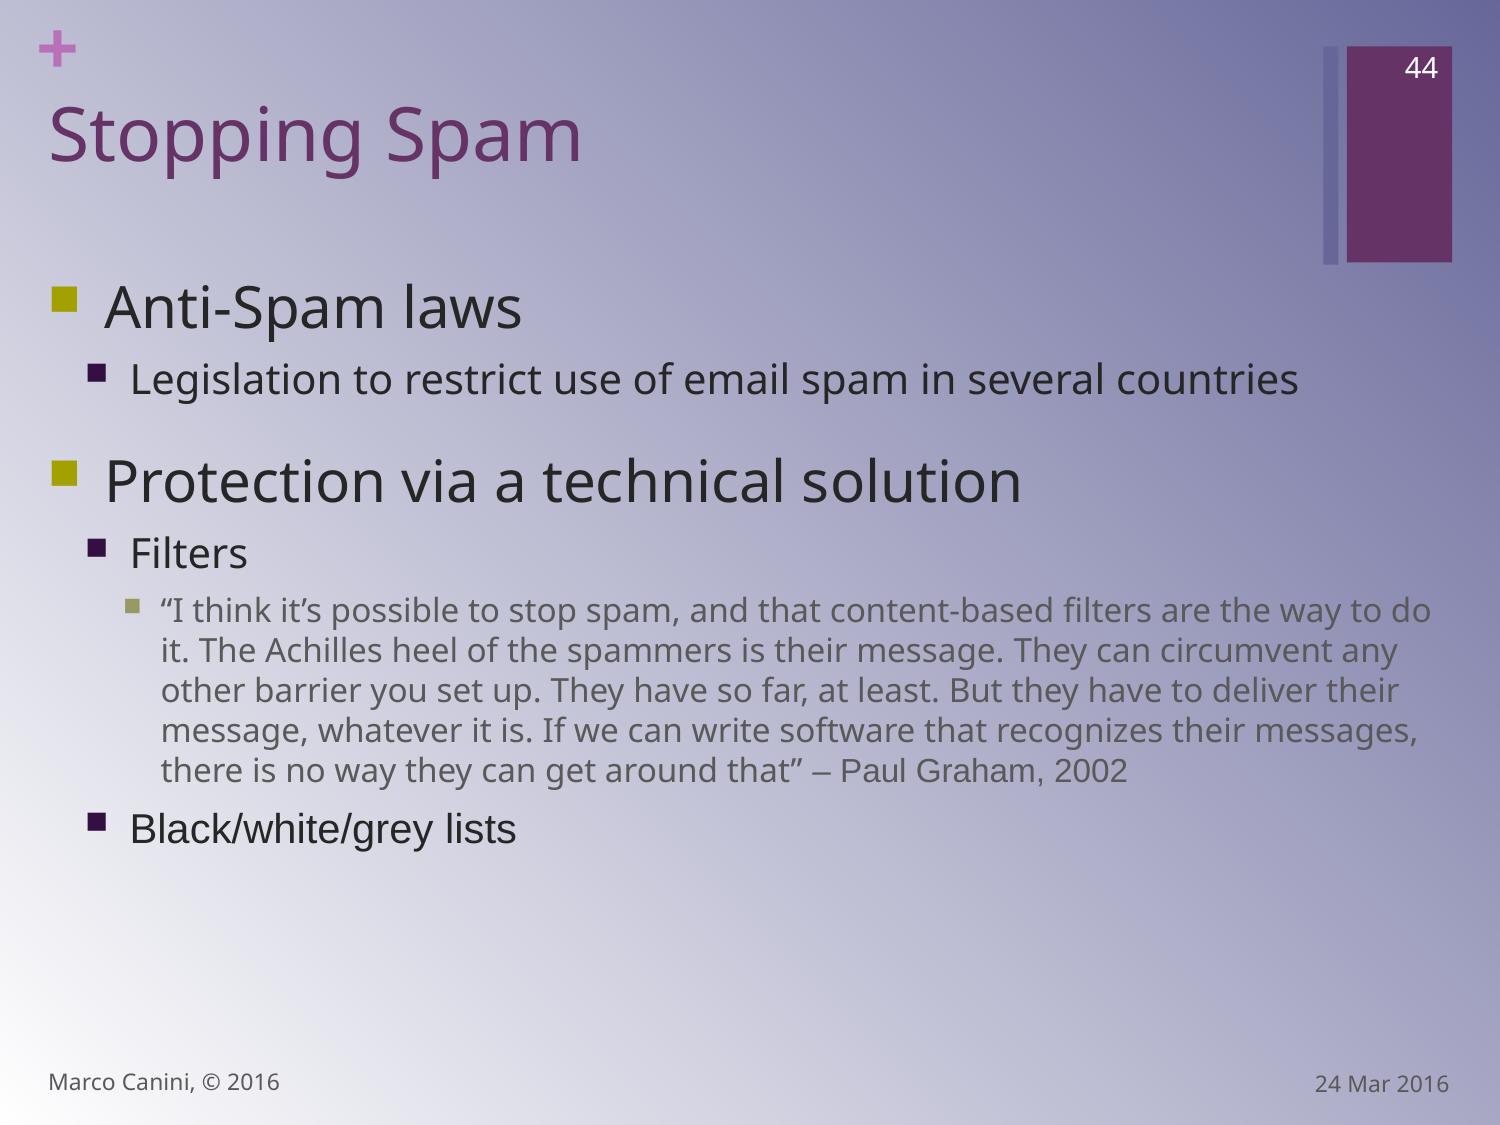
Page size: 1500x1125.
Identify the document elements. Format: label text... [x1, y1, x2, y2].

footer Marco Canini, © 2016 [33, 1053, 1038, 1114]
title Stopping Spam [33, 79, 1322, 262]
slide_number 44 [1362, 39, 1454, 100]
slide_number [1114, 1053, 1465, 1114]
list Anti-Spam laws Legislation to restrict use of email spam in several countries Protection via a technical solution Filters “I think it’s possible to stop spam, and that content-based filters are the way to do it. The Achilles heel of the spammers is their message. They can circumvent any other barrier you set up. They have so far, at least. But they have to deliver their message, whatever it is. If we can write software that recognizes their messages, there is no way they can get around that” – Paul Graham, 2002 Black/white/grey lists [33, 262, 1465, 1054]
